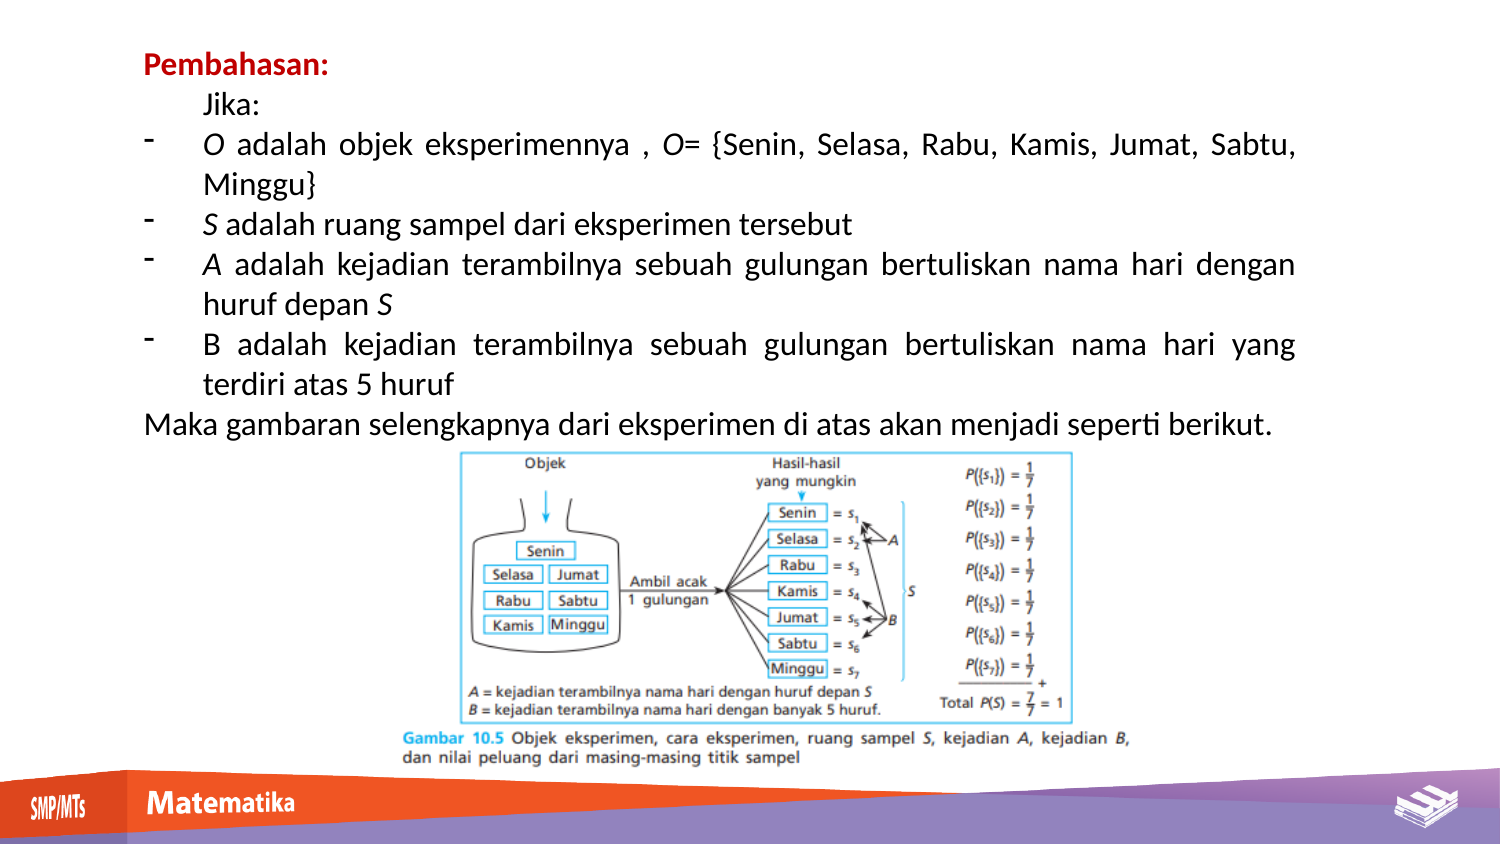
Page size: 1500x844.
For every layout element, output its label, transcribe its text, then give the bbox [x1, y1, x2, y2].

picture [0, 449, 1500, 844]
text_box Pembahasan: Jika: O adalah objek eksperimennya , O= {Senin, Selasa, Rabu, Kamis, Jumat, Sabtu, Minggu} S adalah ruang sampel dari eksperimen tersebut A adalah kejadian terambilnya sebuah gulungan bertuliskan nama hari dengan huruf depan S B adalah kejadian terambilnya sebuah gulungan bertuliskan nama hari yang terdiri atas 5 huruf Maka gambaran selengkapnya dari eksperimen di atas akan menjadi seperti berikut. [128, 35, 1313, 449]
